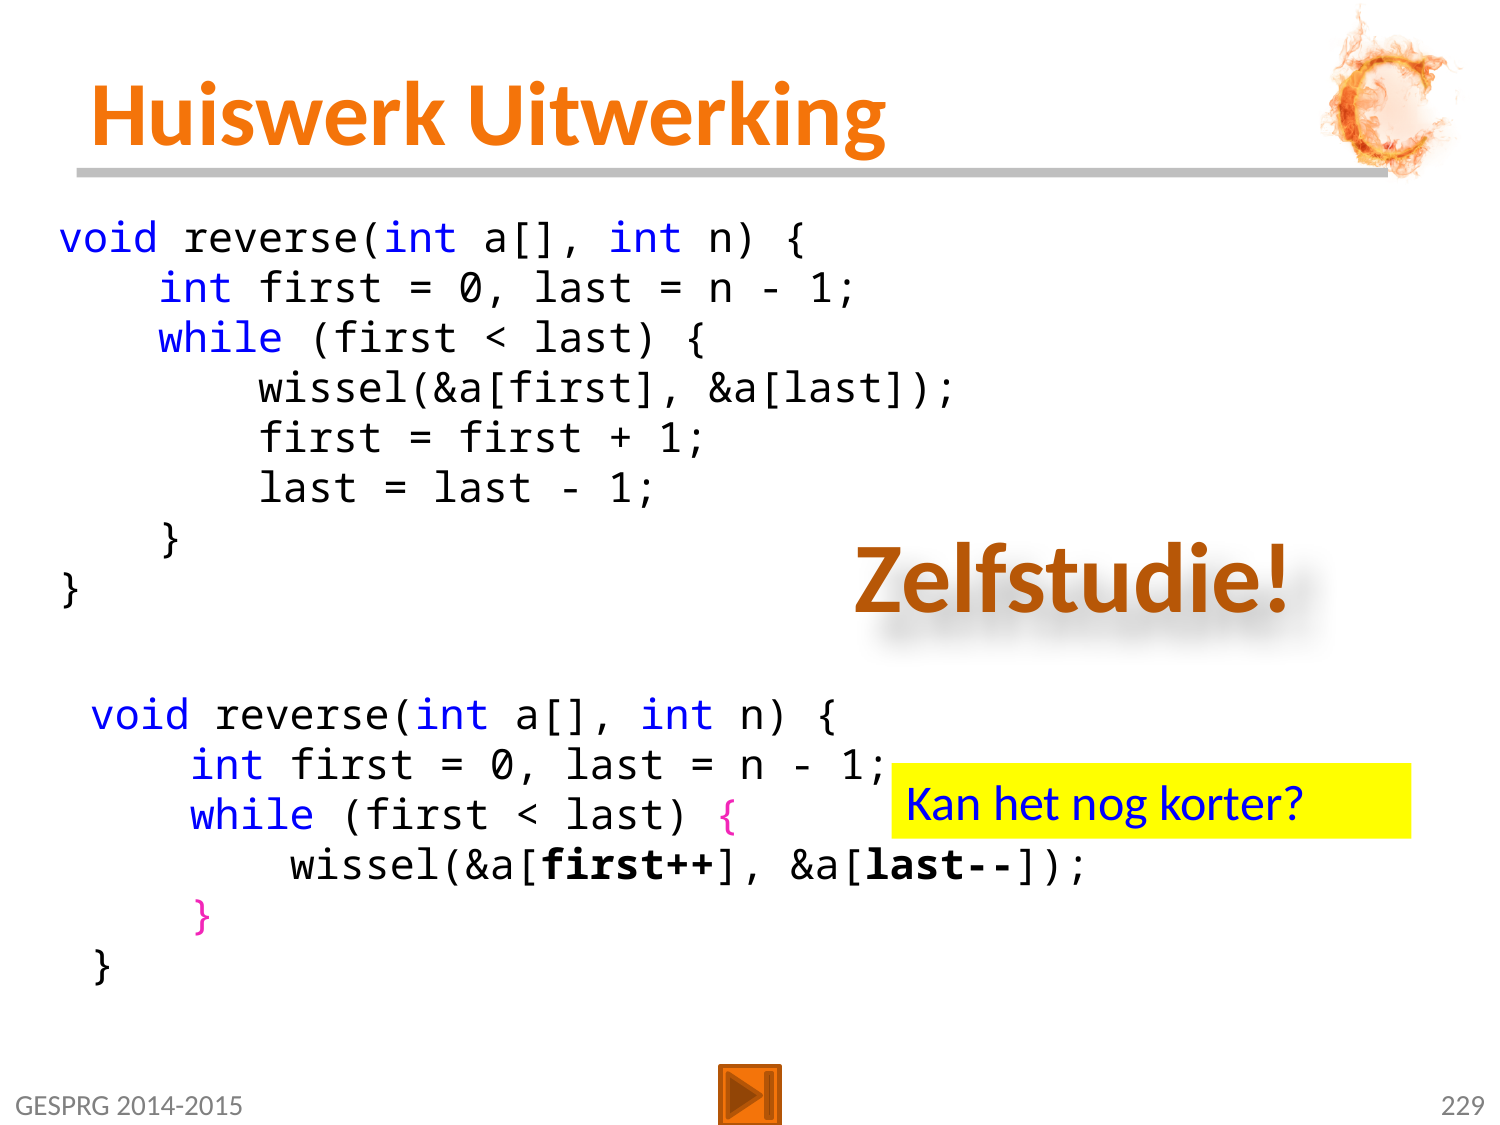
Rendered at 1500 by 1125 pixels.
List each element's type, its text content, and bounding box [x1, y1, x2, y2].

text_box void reverse(int a[], int n) { int first = 0, last = n - 1; while (first < last) { wissel(&a[first], &a[last]); first = first + 1; last = last - 1; } } [43, 203, 973, 619]
text_box Kan het nog korter? [891, 763, 1412, 839]
text_box [718, 1064, 782, 1125]
text_box Zelfstudie! [773, 505, 1376, 641]
text_box void reverse(int a[], int n) { int first = 0, last = n - 1; while (first < last) { wissel(&a[first++], &a[last--]); } } [75, 680, 1221, 996]
title Huiswerk Uitwerking [75, 45, 1425, 173]
picture [1316, 0, 1471, 185]
slide_number GESPRG 2014-2015 [0, 1082, 350, 1125]
slide_number 229 [1149, 1082, 1500, 1125]
